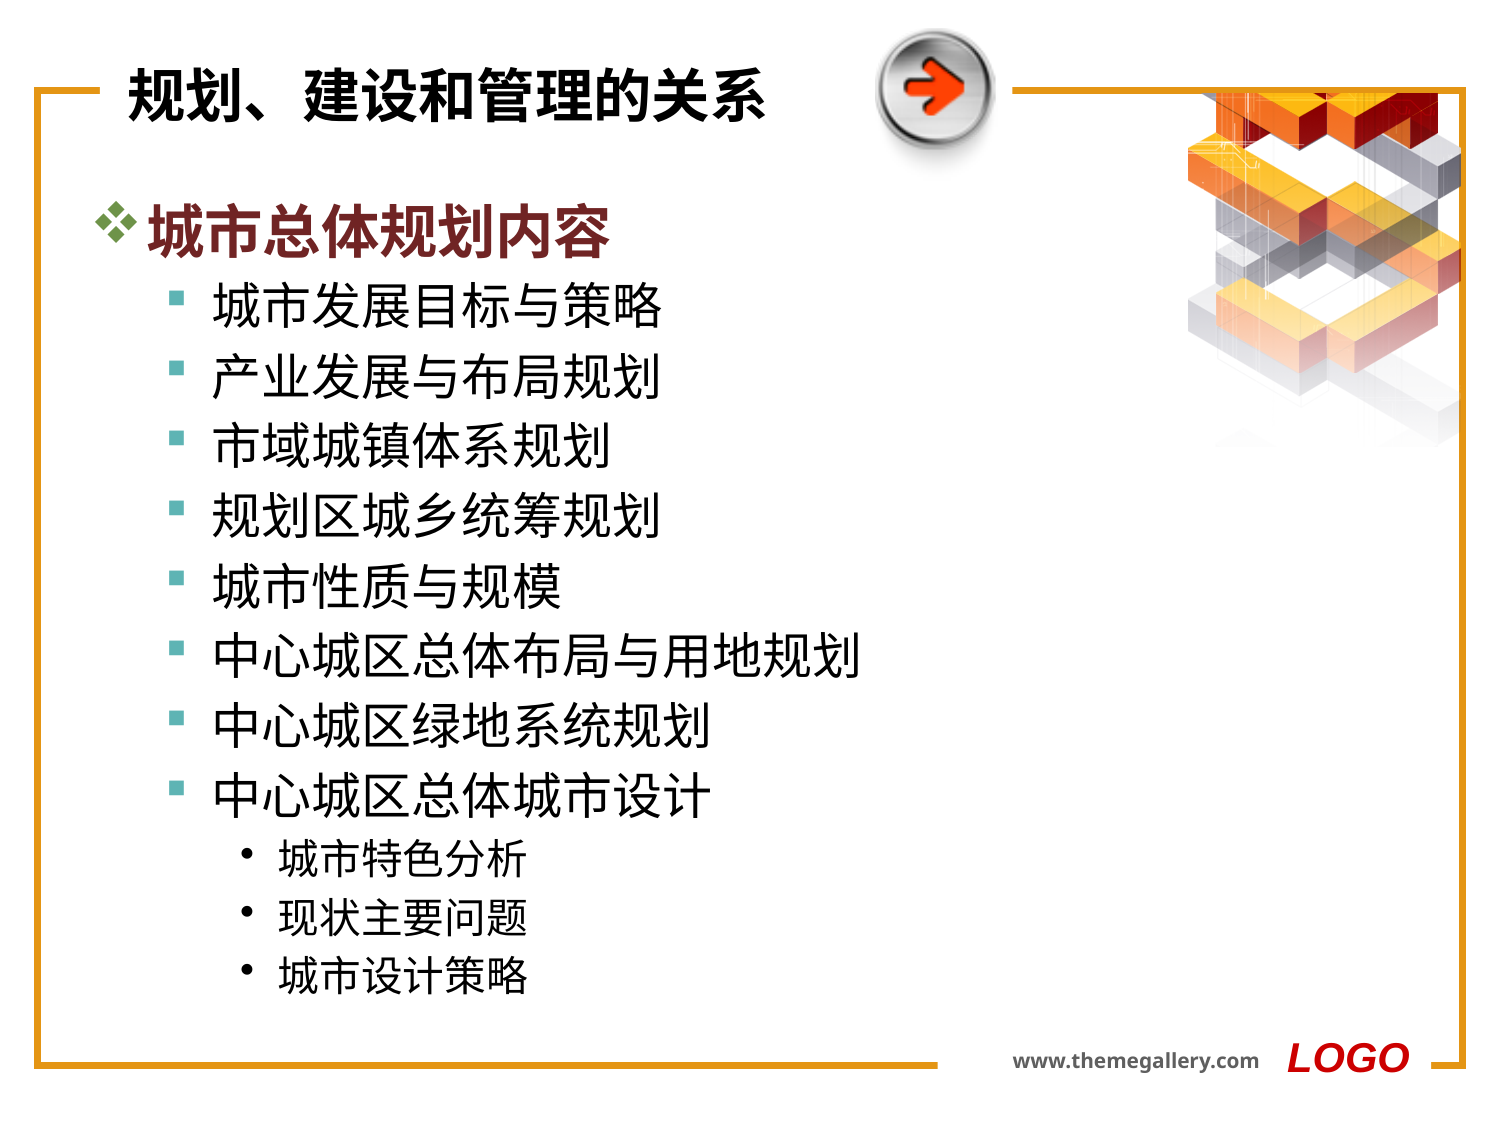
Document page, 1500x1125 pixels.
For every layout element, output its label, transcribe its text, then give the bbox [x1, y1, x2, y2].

slide_number www.themegallery.com [924, 1051, 1276, 1081]
footer LOGO [949, 1051, 1426, 1064]
picture [1187, 93, 1461, 447]
title 规划、建设和管理的关系 [112, 47, 876, 141]
list 城市总体规划内容 城市发展目标与策略 产业发展与布局规划 市域城镇体系规划 规划区城乡统筹规划 城市性质与规模 中心城区总体布局与用地规划 中心城区绿地系统规划 中心城区总体城市设计 城市特色分析 现状主要问题 城市设计策略 [74, 187, 1426, 1051]
picture [875, 28, 998, 181]
